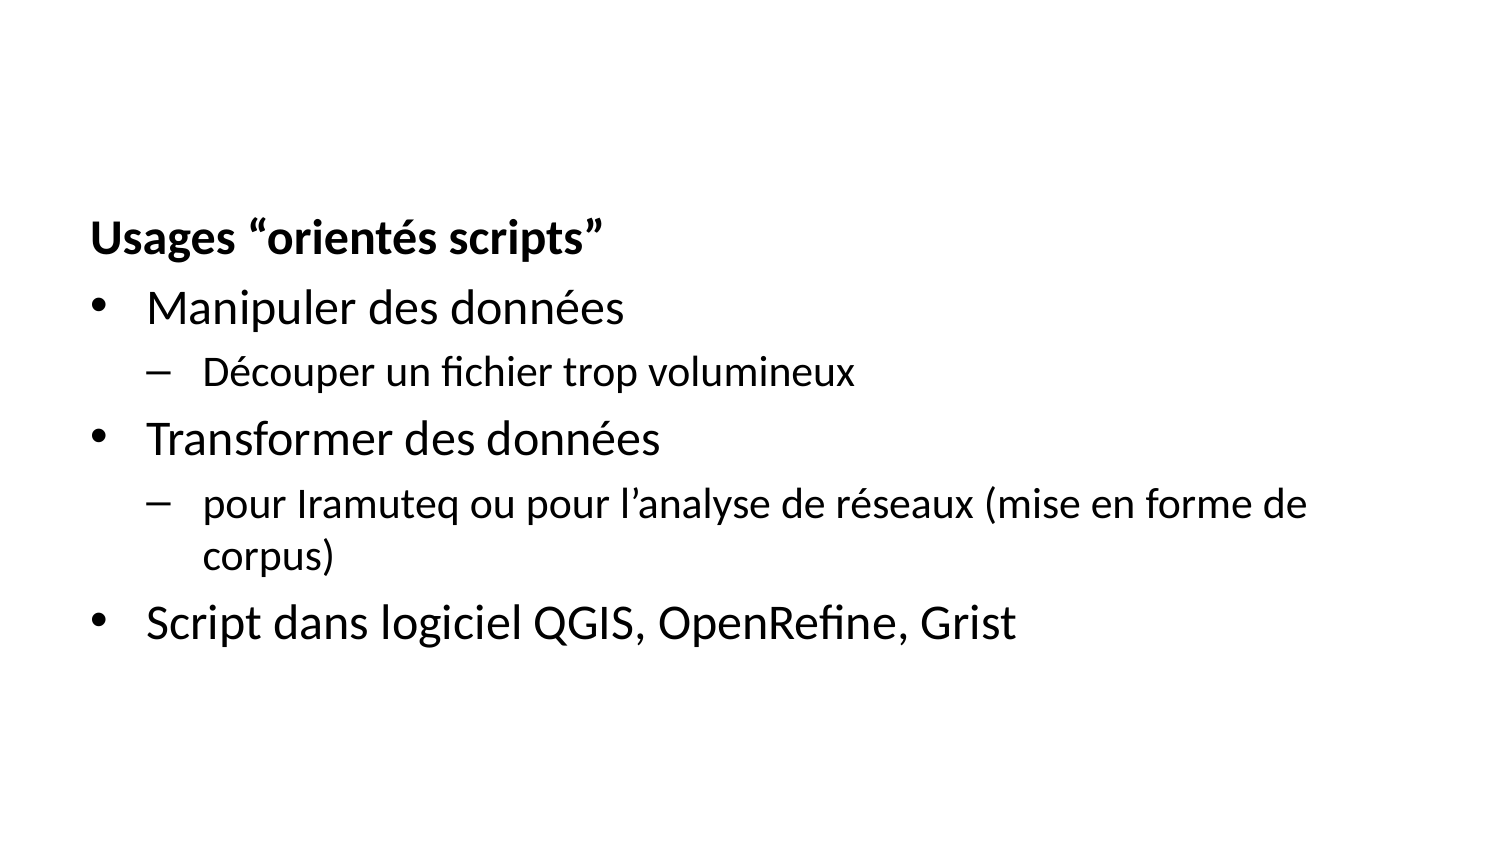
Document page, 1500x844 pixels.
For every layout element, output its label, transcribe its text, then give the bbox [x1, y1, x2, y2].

list Usages “orientés scripts” Manipuler des données Découper un fichier trop volumineux Transformer des données pour Iramuteq ou pour l’analyse de réseaux (mise en forme de corpus) Script dans logiciel QGIS, OpenRefine, Grist [75, 196, 1425, 754]
